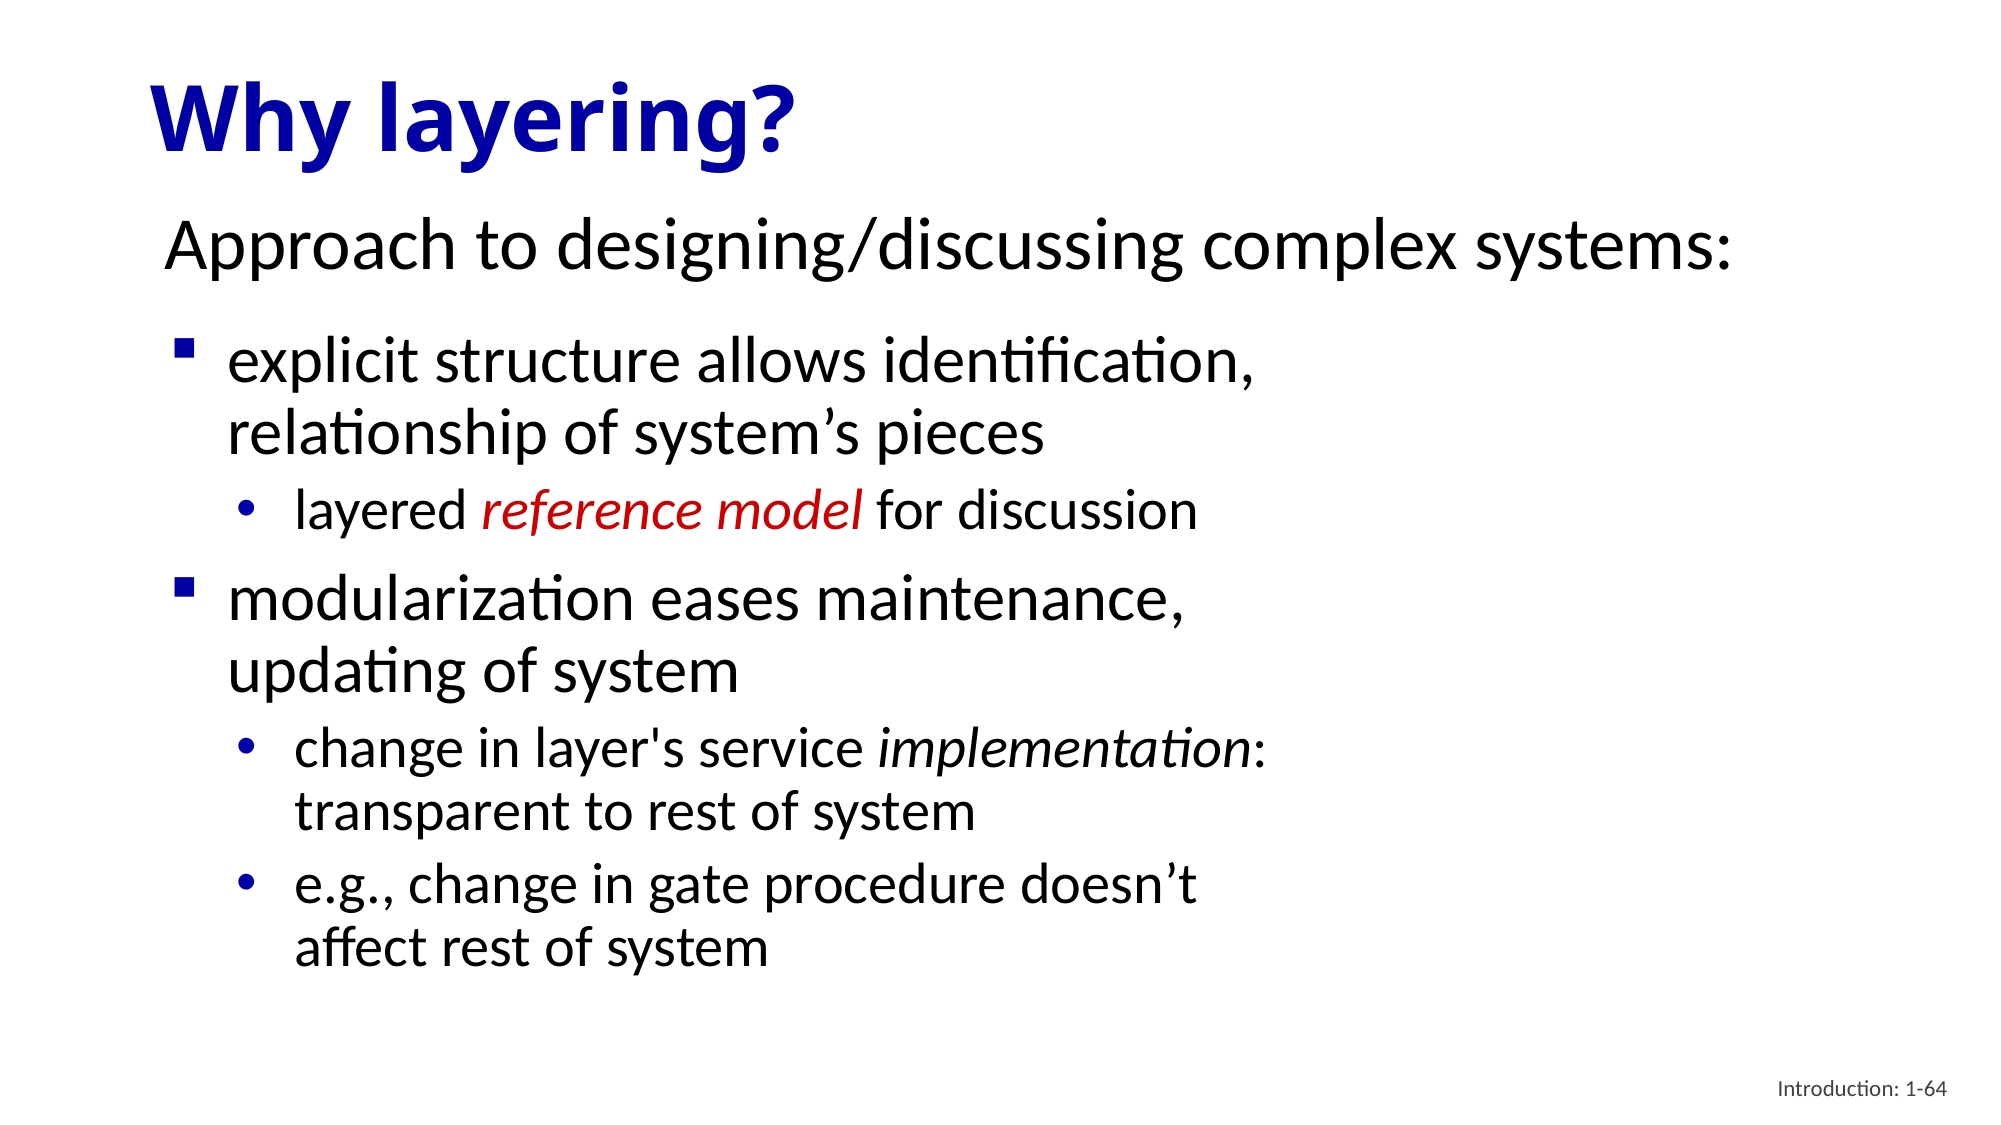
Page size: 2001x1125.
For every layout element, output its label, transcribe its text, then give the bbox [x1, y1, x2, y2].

slide_number Introduction: 1-64 [1512, 1056, 1963, 1117]
text_box explicit structure allows identification, relationship of system’s pieces layered reference model for discussion modularization eases maintenance, updating of system change in layer's service implementation: transparent to rest of system e.g., change in gate procedure doesn’t affect rest of system [118, 317, 1338, 1031]
text_box Approach to designing/discussing complex systems: [127, 197, 1795, 1005]
title Why layering? [135, 47, 1861, 195]
